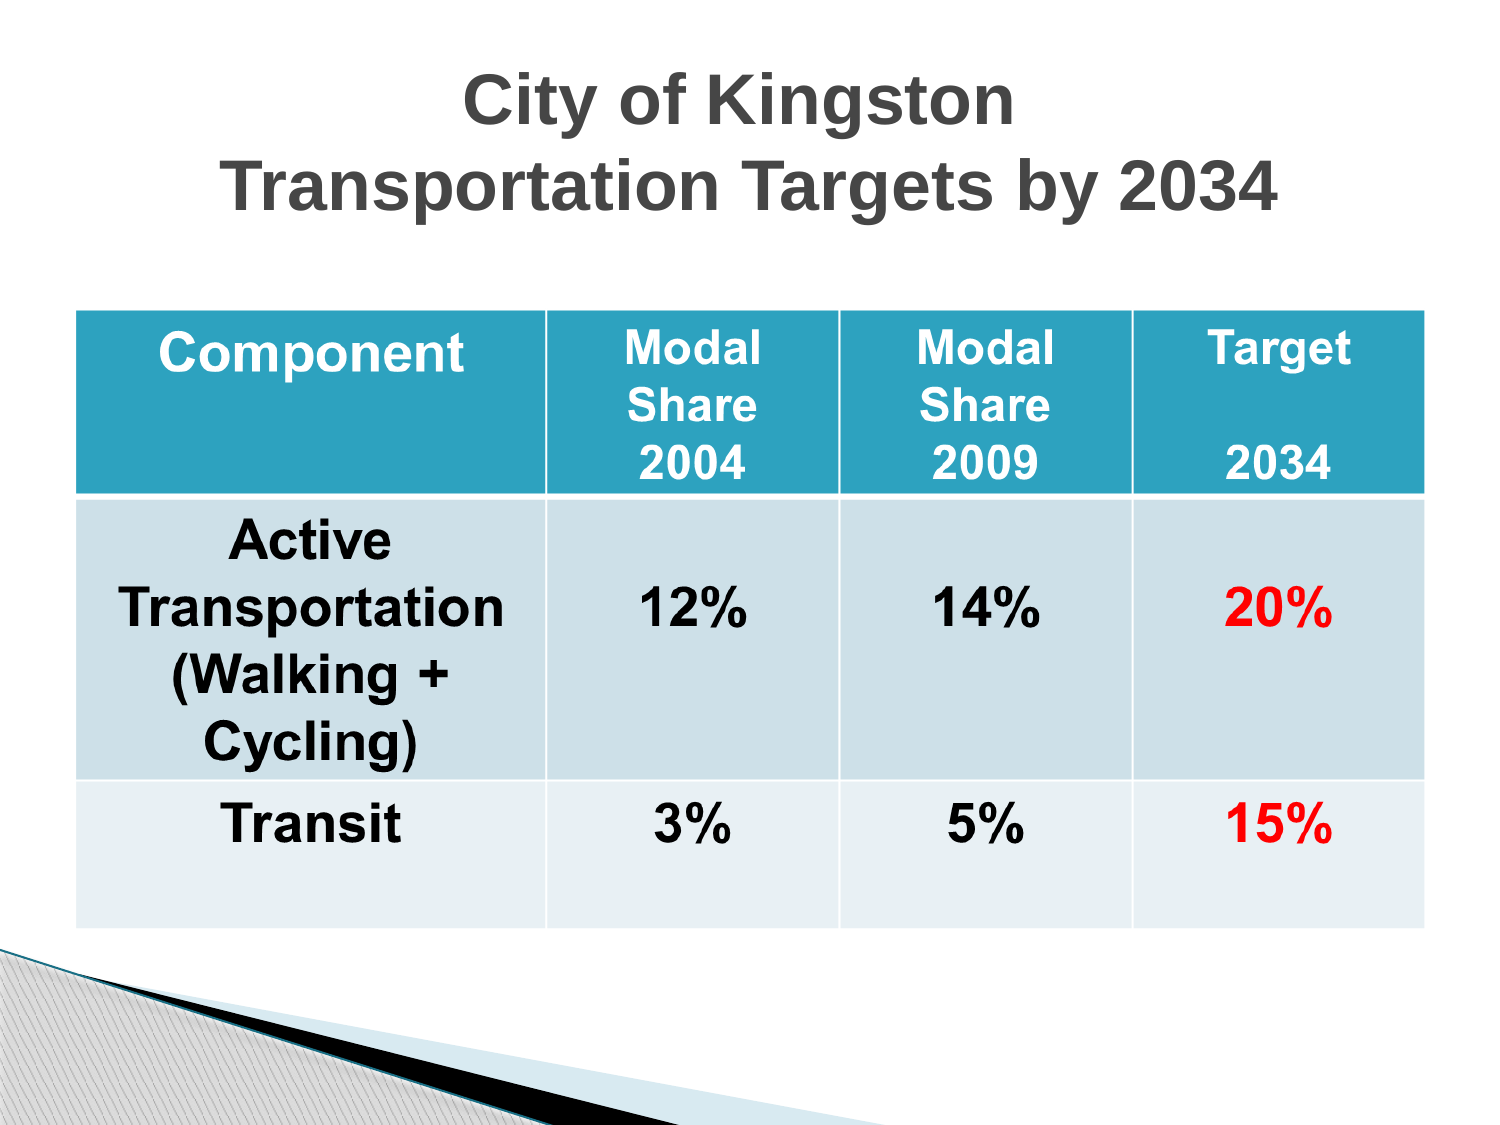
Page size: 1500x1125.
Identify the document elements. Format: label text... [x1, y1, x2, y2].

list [74, 298, 1426, 930]
title City of Kingston Transportation Targets by 2034 [75, 45, 1425, 233]
